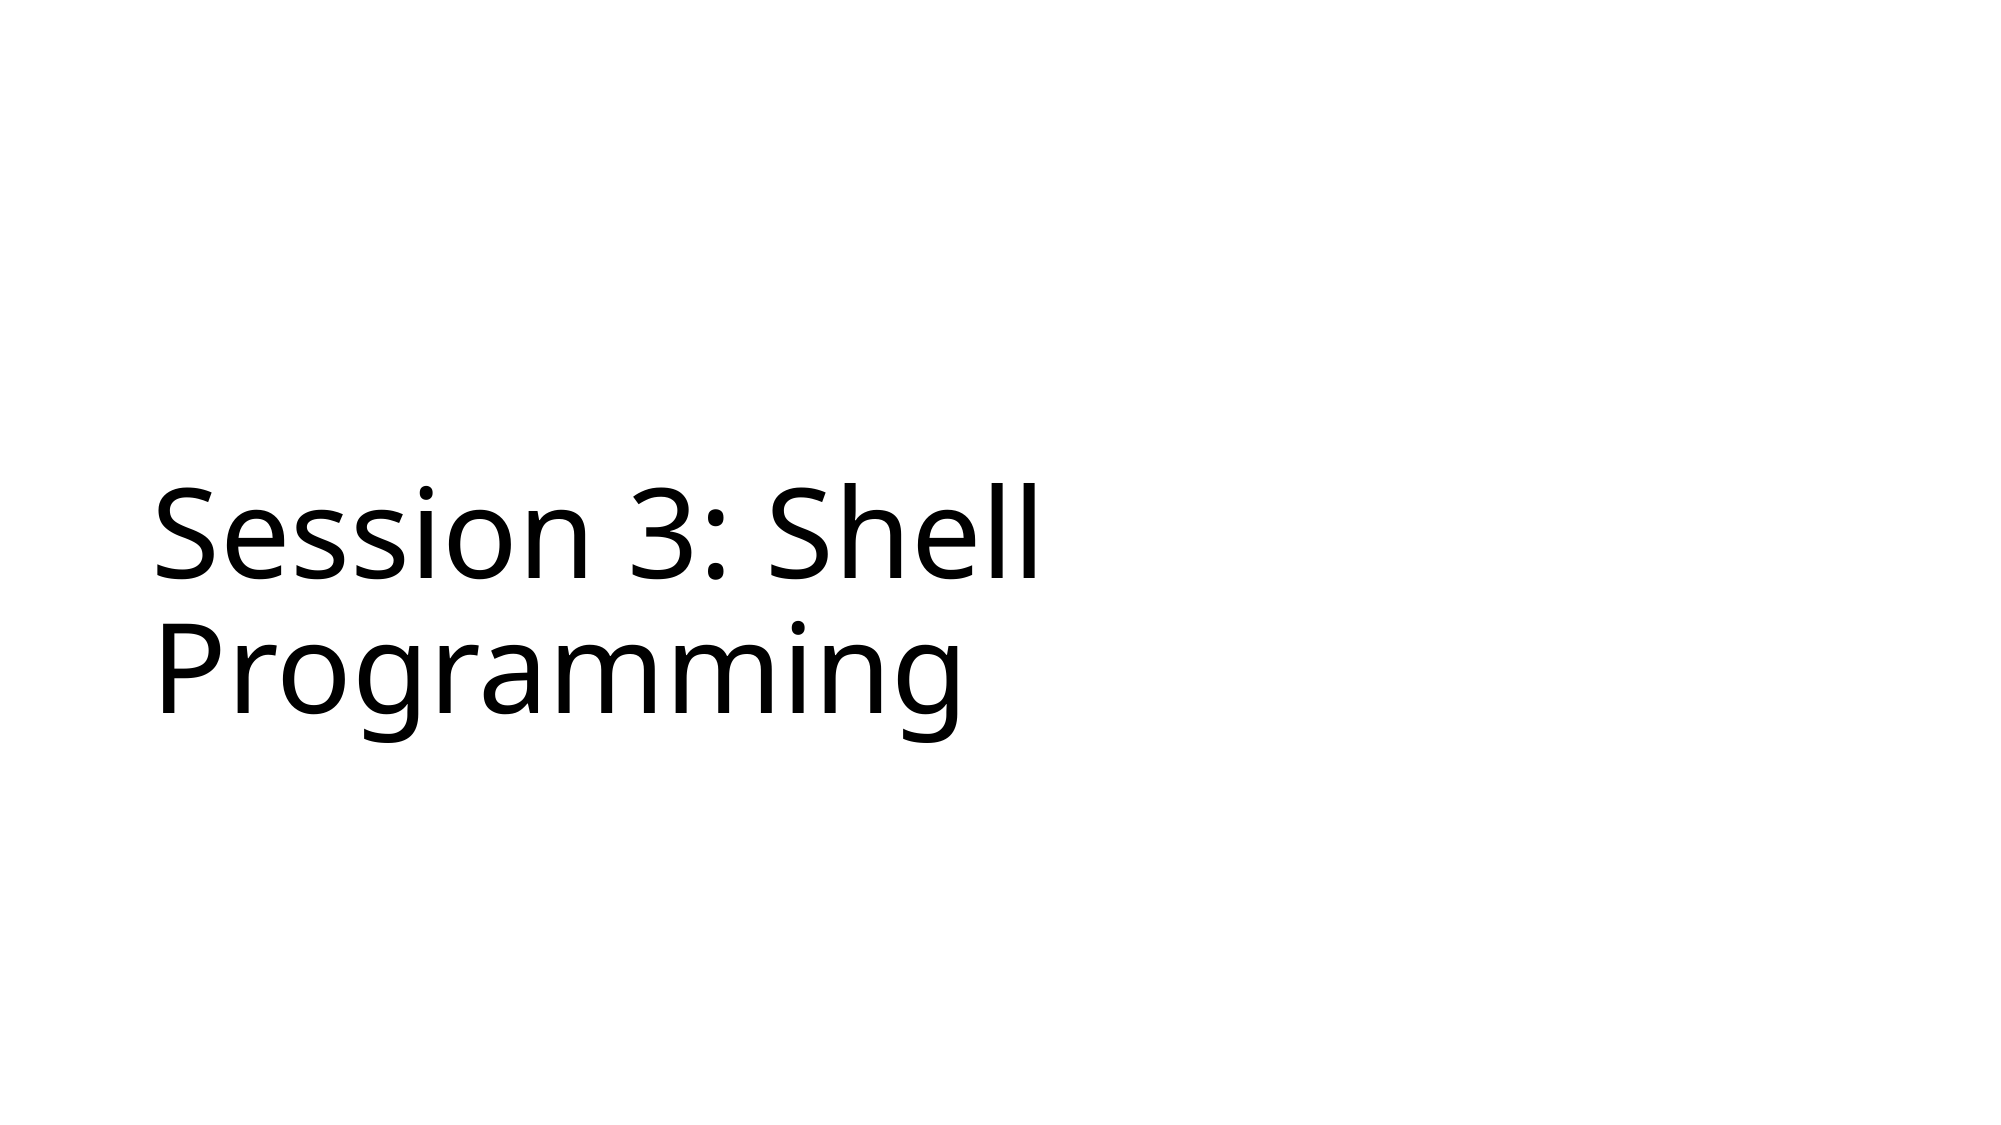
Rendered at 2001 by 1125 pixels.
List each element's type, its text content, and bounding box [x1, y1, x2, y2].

title Session 3: Shell Programming [136, 280, 1862, 749]
